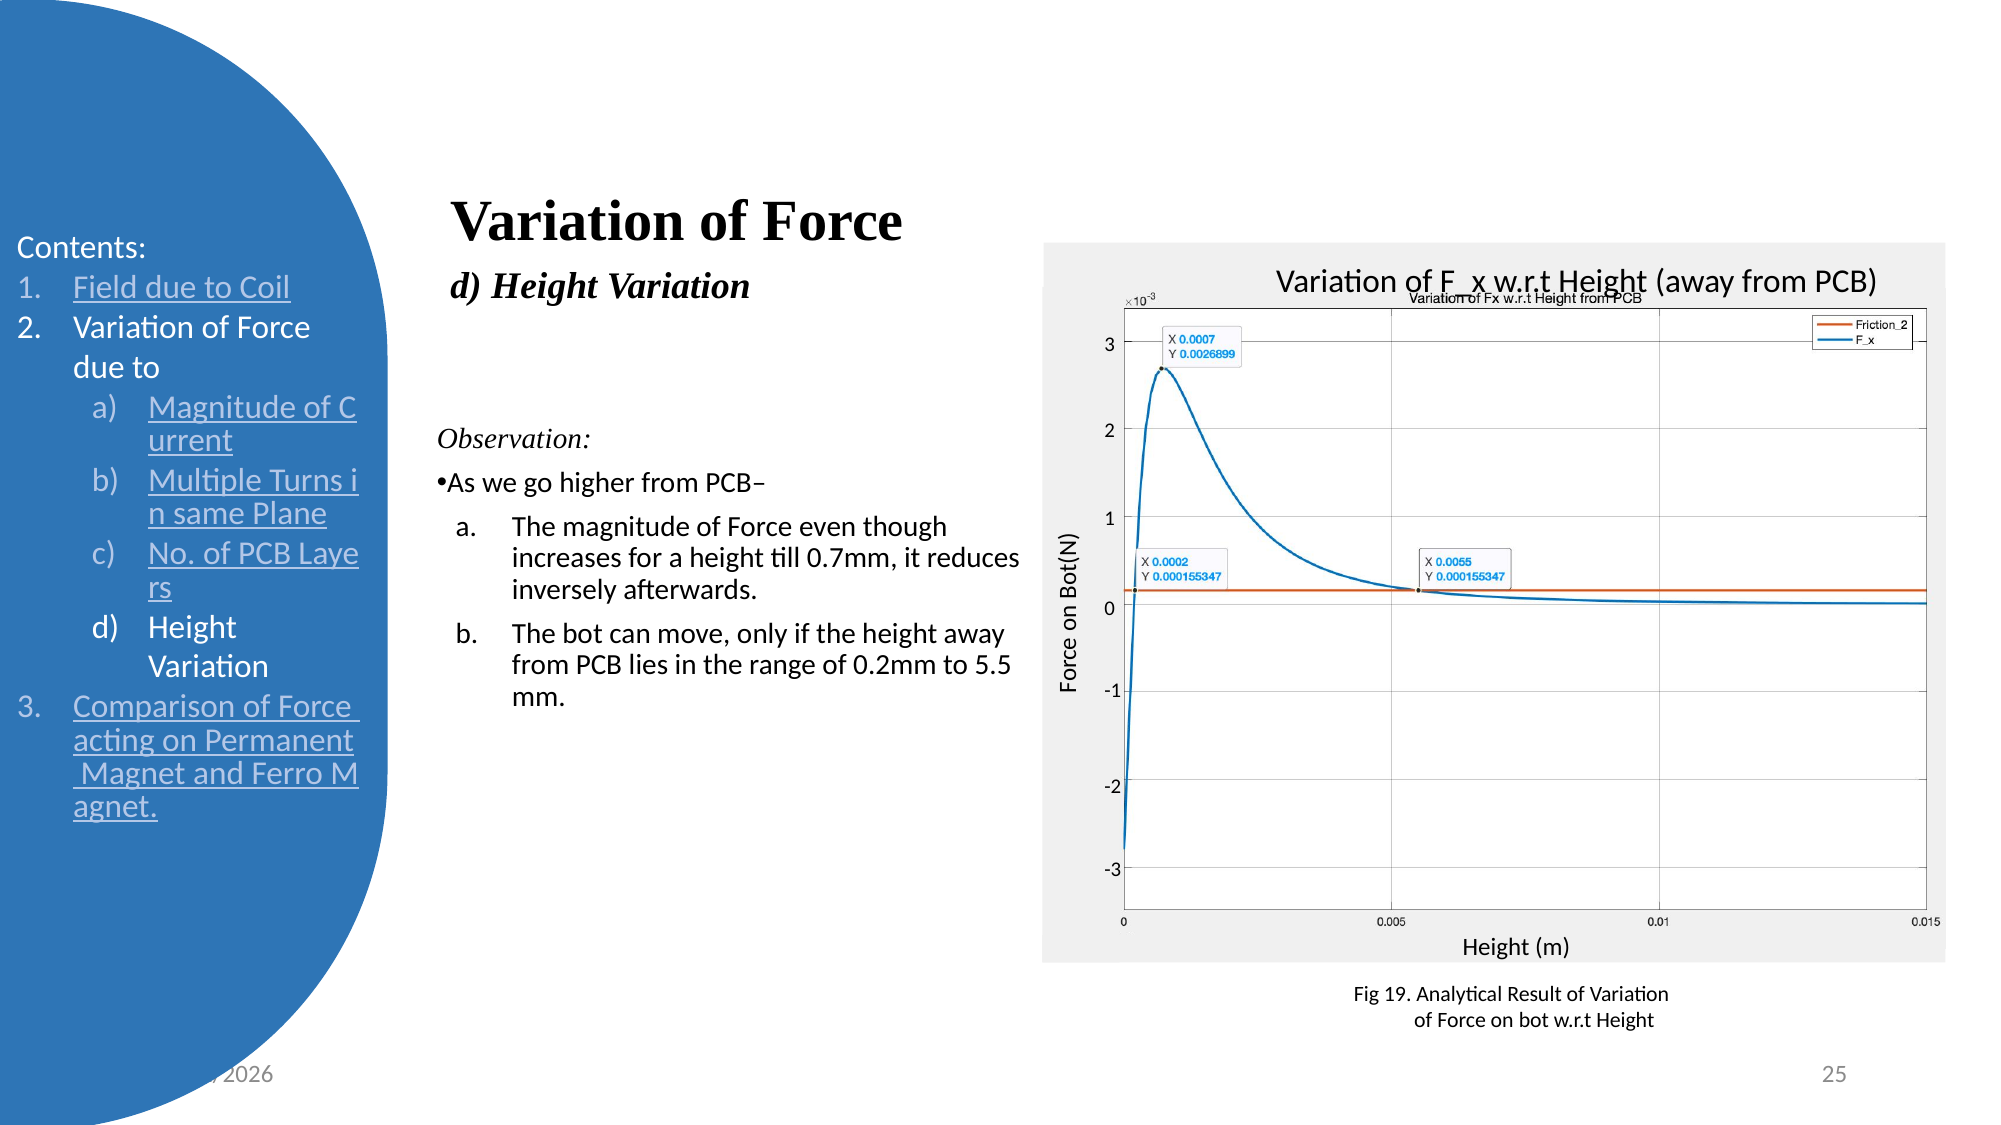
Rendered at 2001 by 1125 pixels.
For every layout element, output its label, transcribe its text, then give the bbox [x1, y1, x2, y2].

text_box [1042, 242, 1946, 969]
slide_number 25 [1412, 1042, 1863, 1103]
text_box Observation: As we go higher from PCB– The magnitude of Force even though increases for a height till 0.7mm, it reduces inversely afterwards. The bot can move, only if the height away from PCB lies in the range of 0.2mm to 5.5 mm. [422, 416, 1042, 720]
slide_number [137, 1042, 588, 1103]
text_box [0, 0, 388, 1125]
text_box Variation of Force d) Height Variation [435, 115, 1076, 382]
text_box Contents: Field due to Coil Variation of Force due to Magnitude of Current Multiple Turns in same Plane No. of PCB Layers Height Variation Comparison of Force acting on Permanent Magnet and Ferro Magnet. [2, 217, 376, 672]
text_box Fig 19. Analytical Result of Variation of Force on bot w.r.t Height [1339, 971, 1690, 1040]
